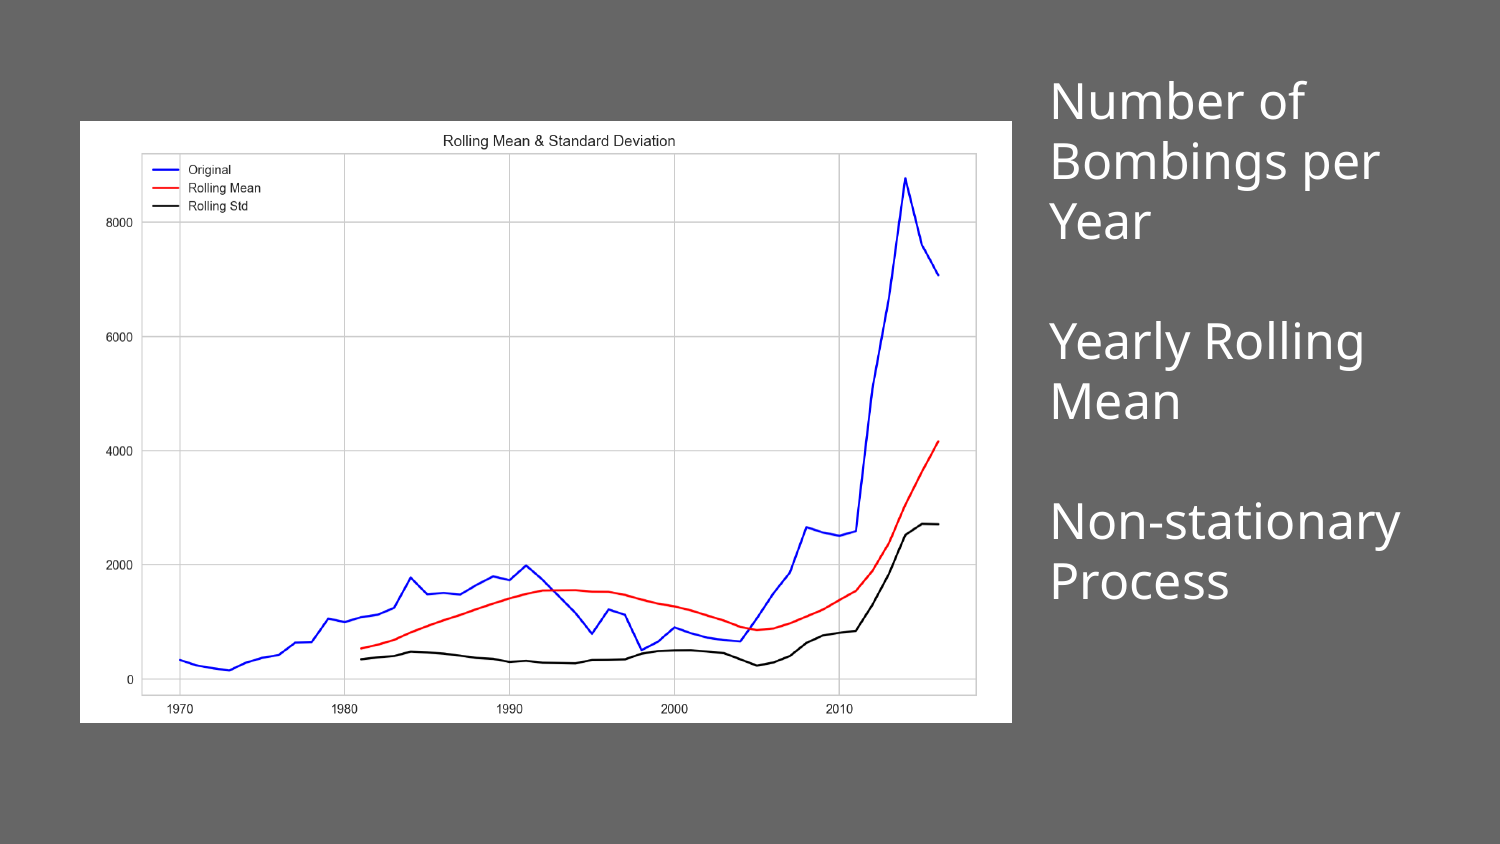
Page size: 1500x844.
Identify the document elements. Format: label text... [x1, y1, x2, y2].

text_box Number of Bombings per Year Yearly Rolling Mean Non-stationary Process [1034, 60, 1469, 784]
picture [80, 120, 1013, 723]
